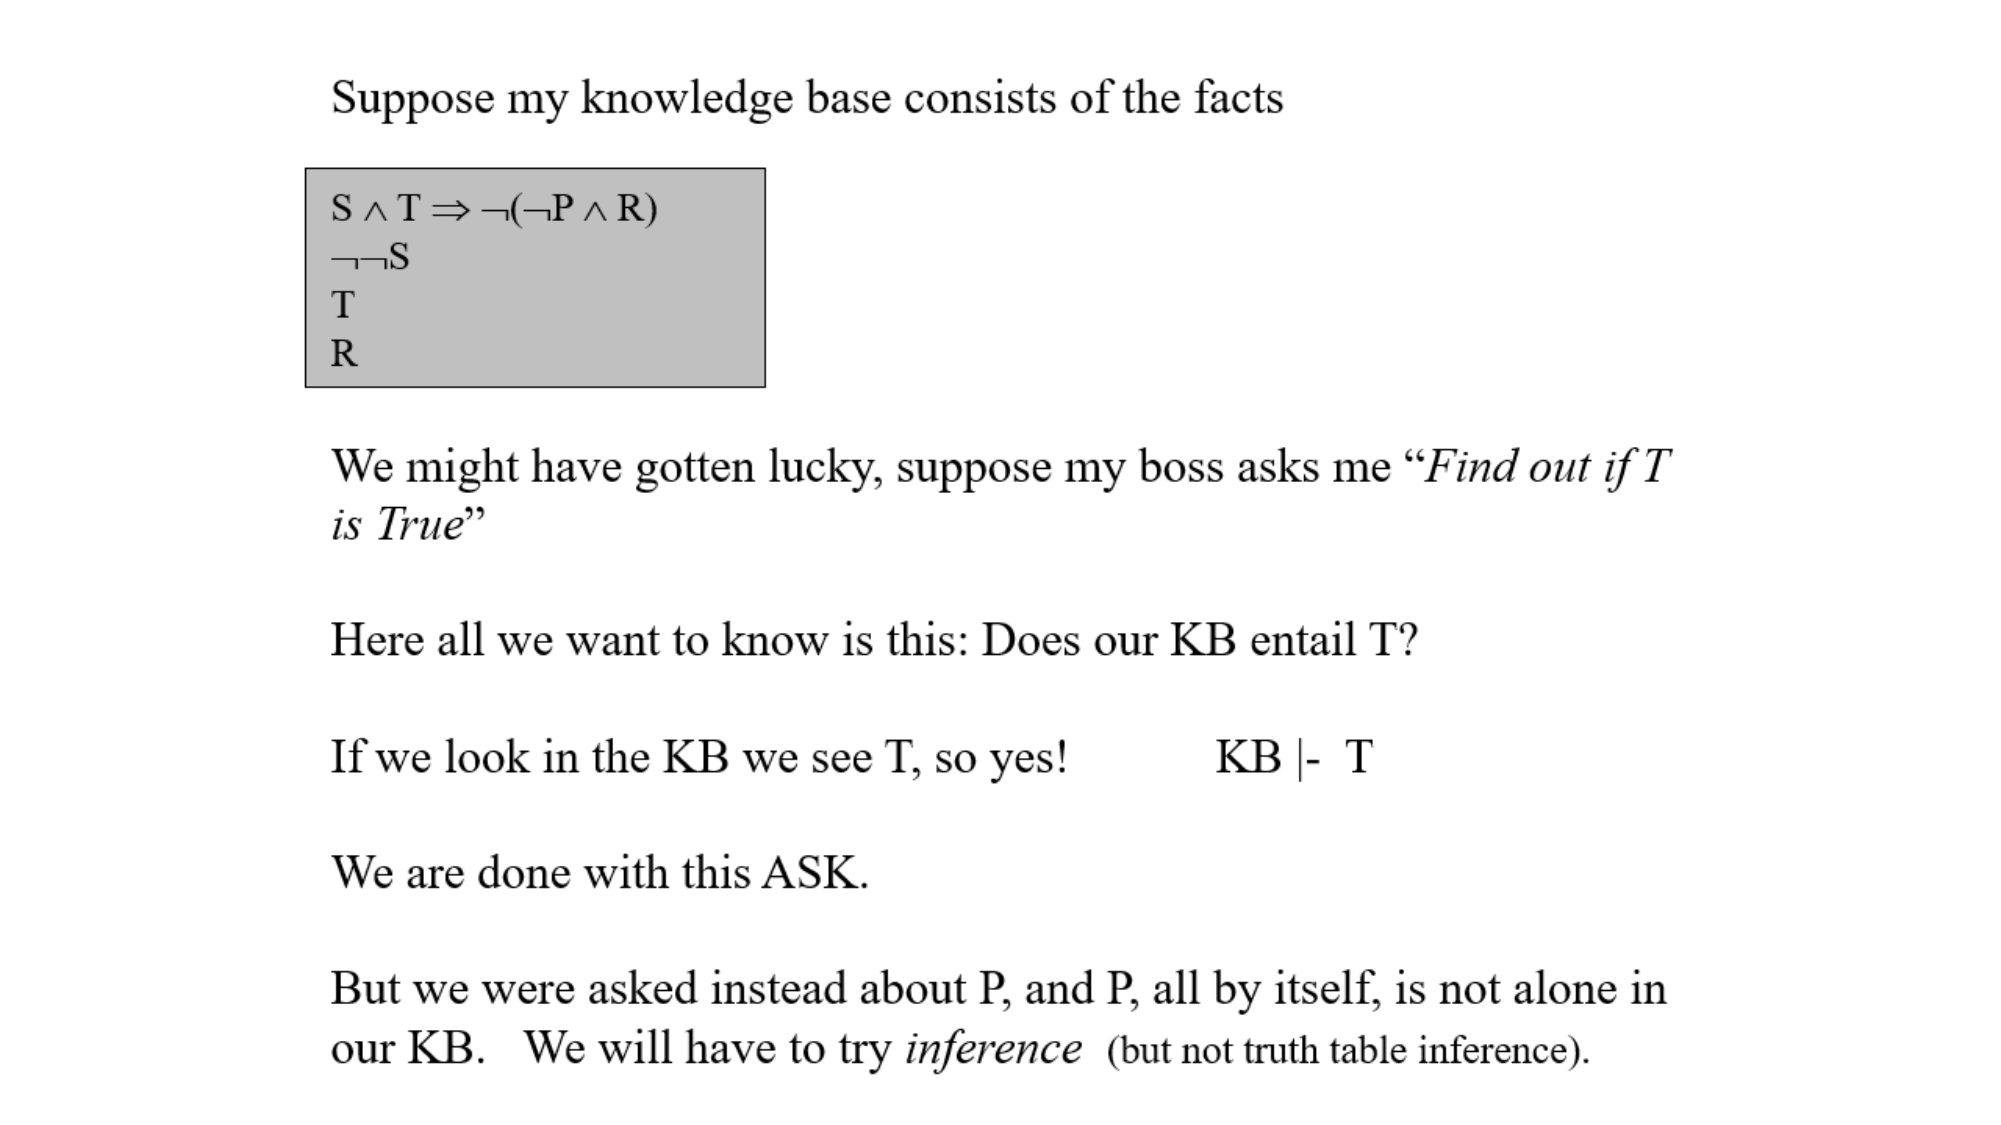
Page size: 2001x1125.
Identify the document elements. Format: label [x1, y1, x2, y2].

picture [291, 34, 1709, 1090]
